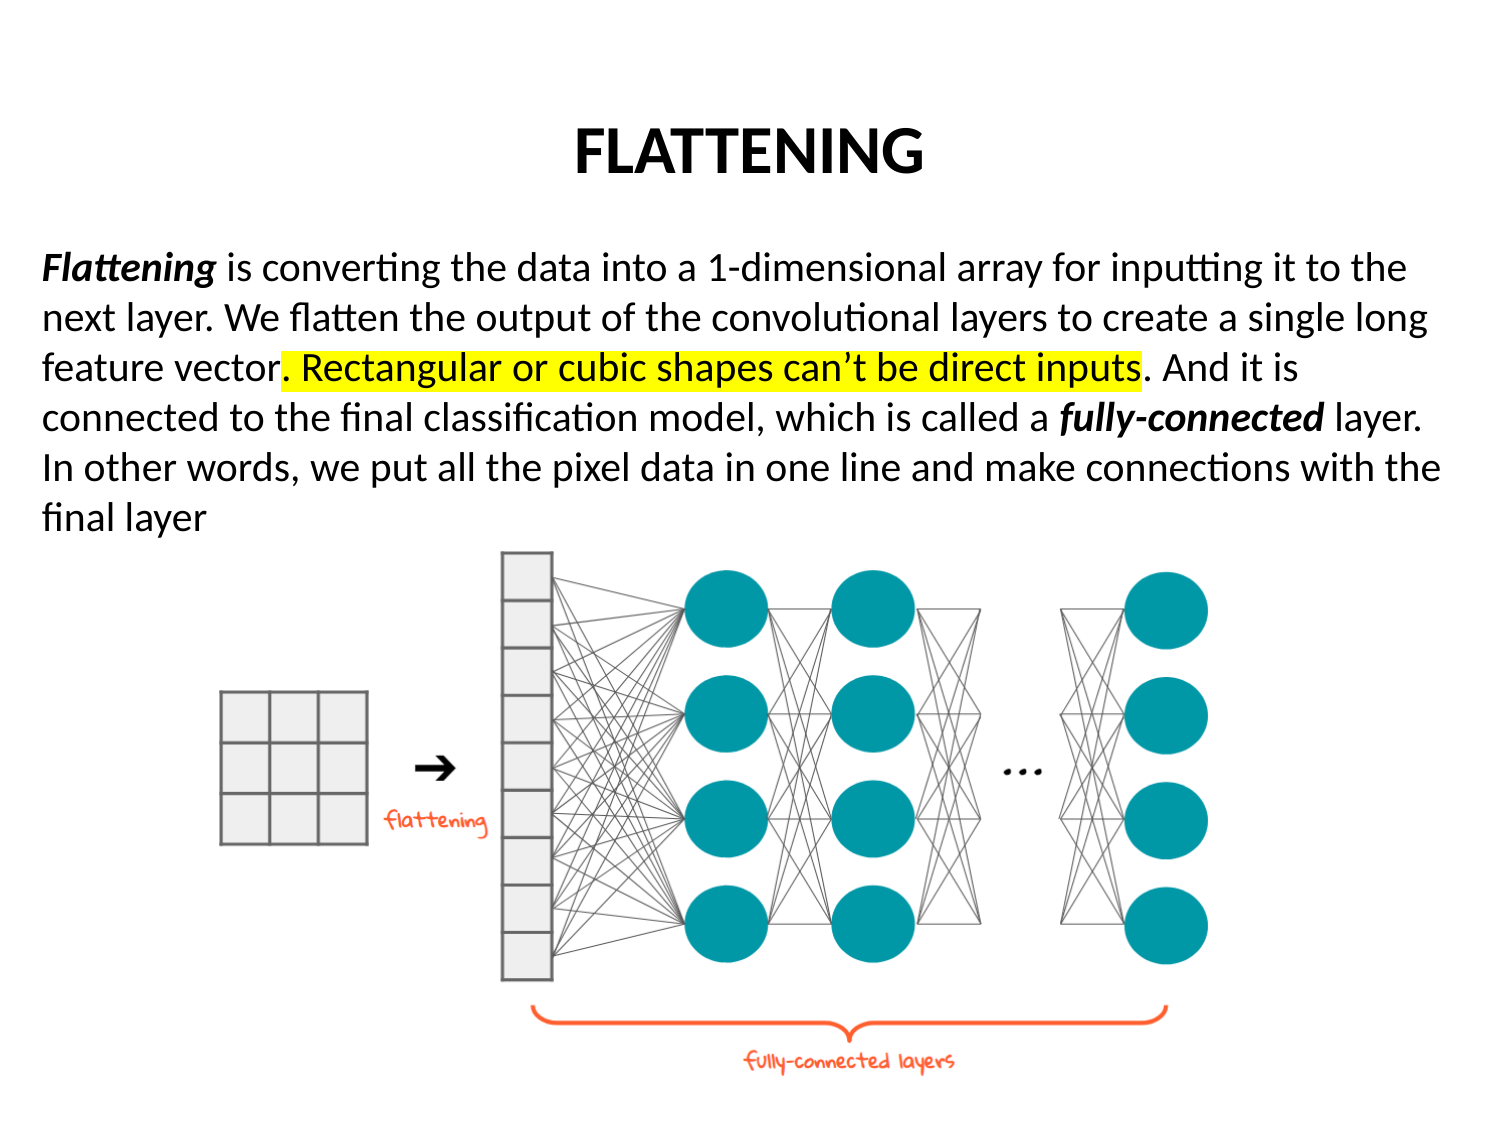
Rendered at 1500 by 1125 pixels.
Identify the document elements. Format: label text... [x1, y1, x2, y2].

title FLATTENING [187, 0, 1313, 196]
picture [203, 543, 1260, 1081]
text_box Flattening is converting the data into a 1-dimensional array for inputting it to the next layer. We flatten the output of the convolutional layers to create a single long feature vector. Rectangular or cubic shapes can’t be direct inputs. And it is connected to the final classification model, which is called a fully-connected layer. In other words, we put all the pixel data in one line and make connections with the final layer [27, 232, 1473, 548]
